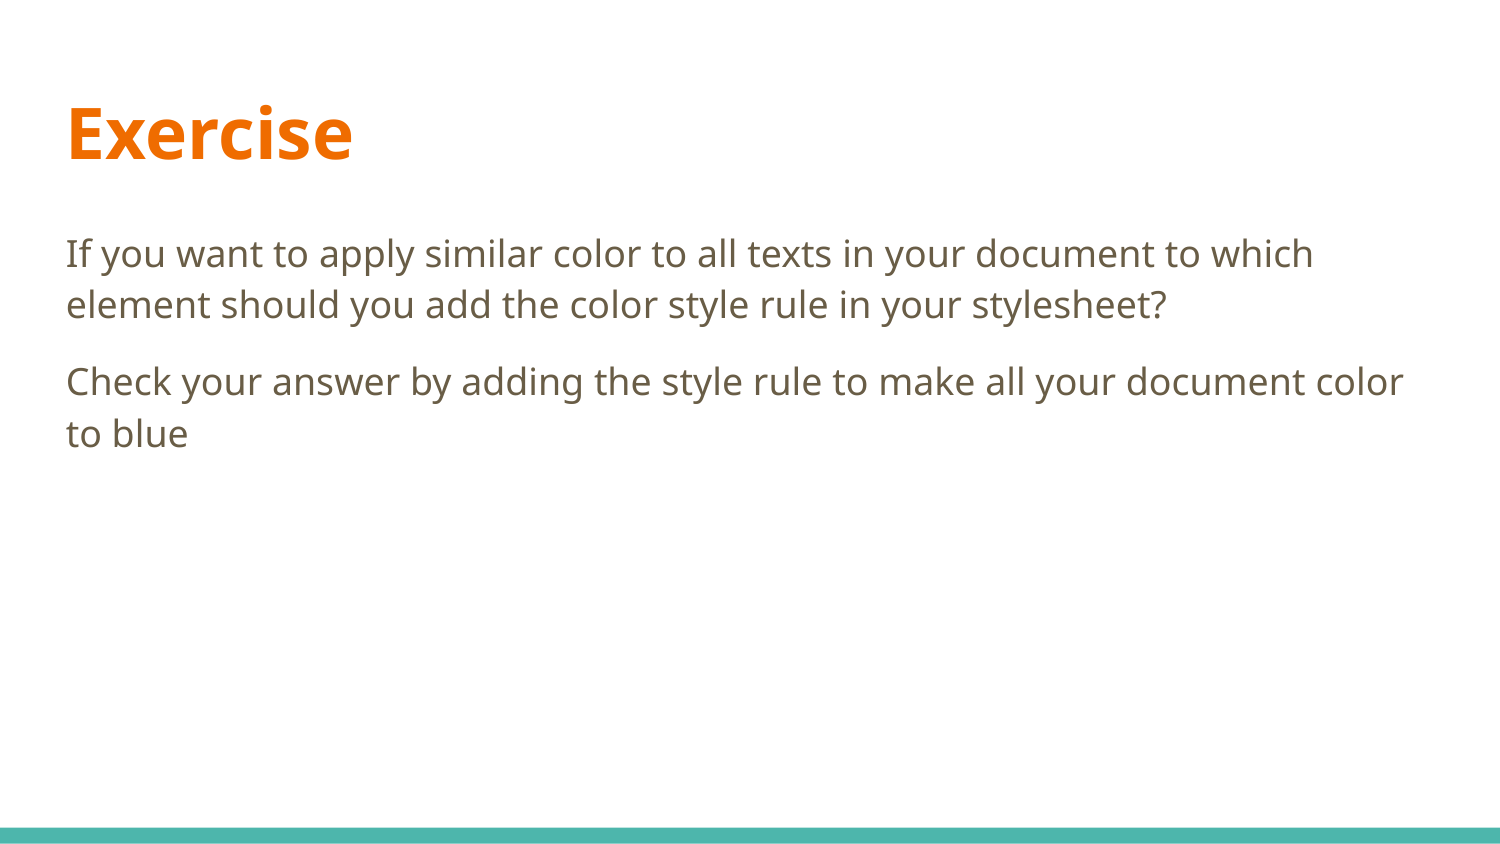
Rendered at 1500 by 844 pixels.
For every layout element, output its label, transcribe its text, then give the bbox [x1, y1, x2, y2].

text_box If you want to apply similar color to all texts in your document to which element should you add the color style rule in your stylesheet? Check your answer by adding the style rule to make all your document color to blue [51, 207, 1449, 750]
text_box Exercise [51, 72, 1449, 189]
